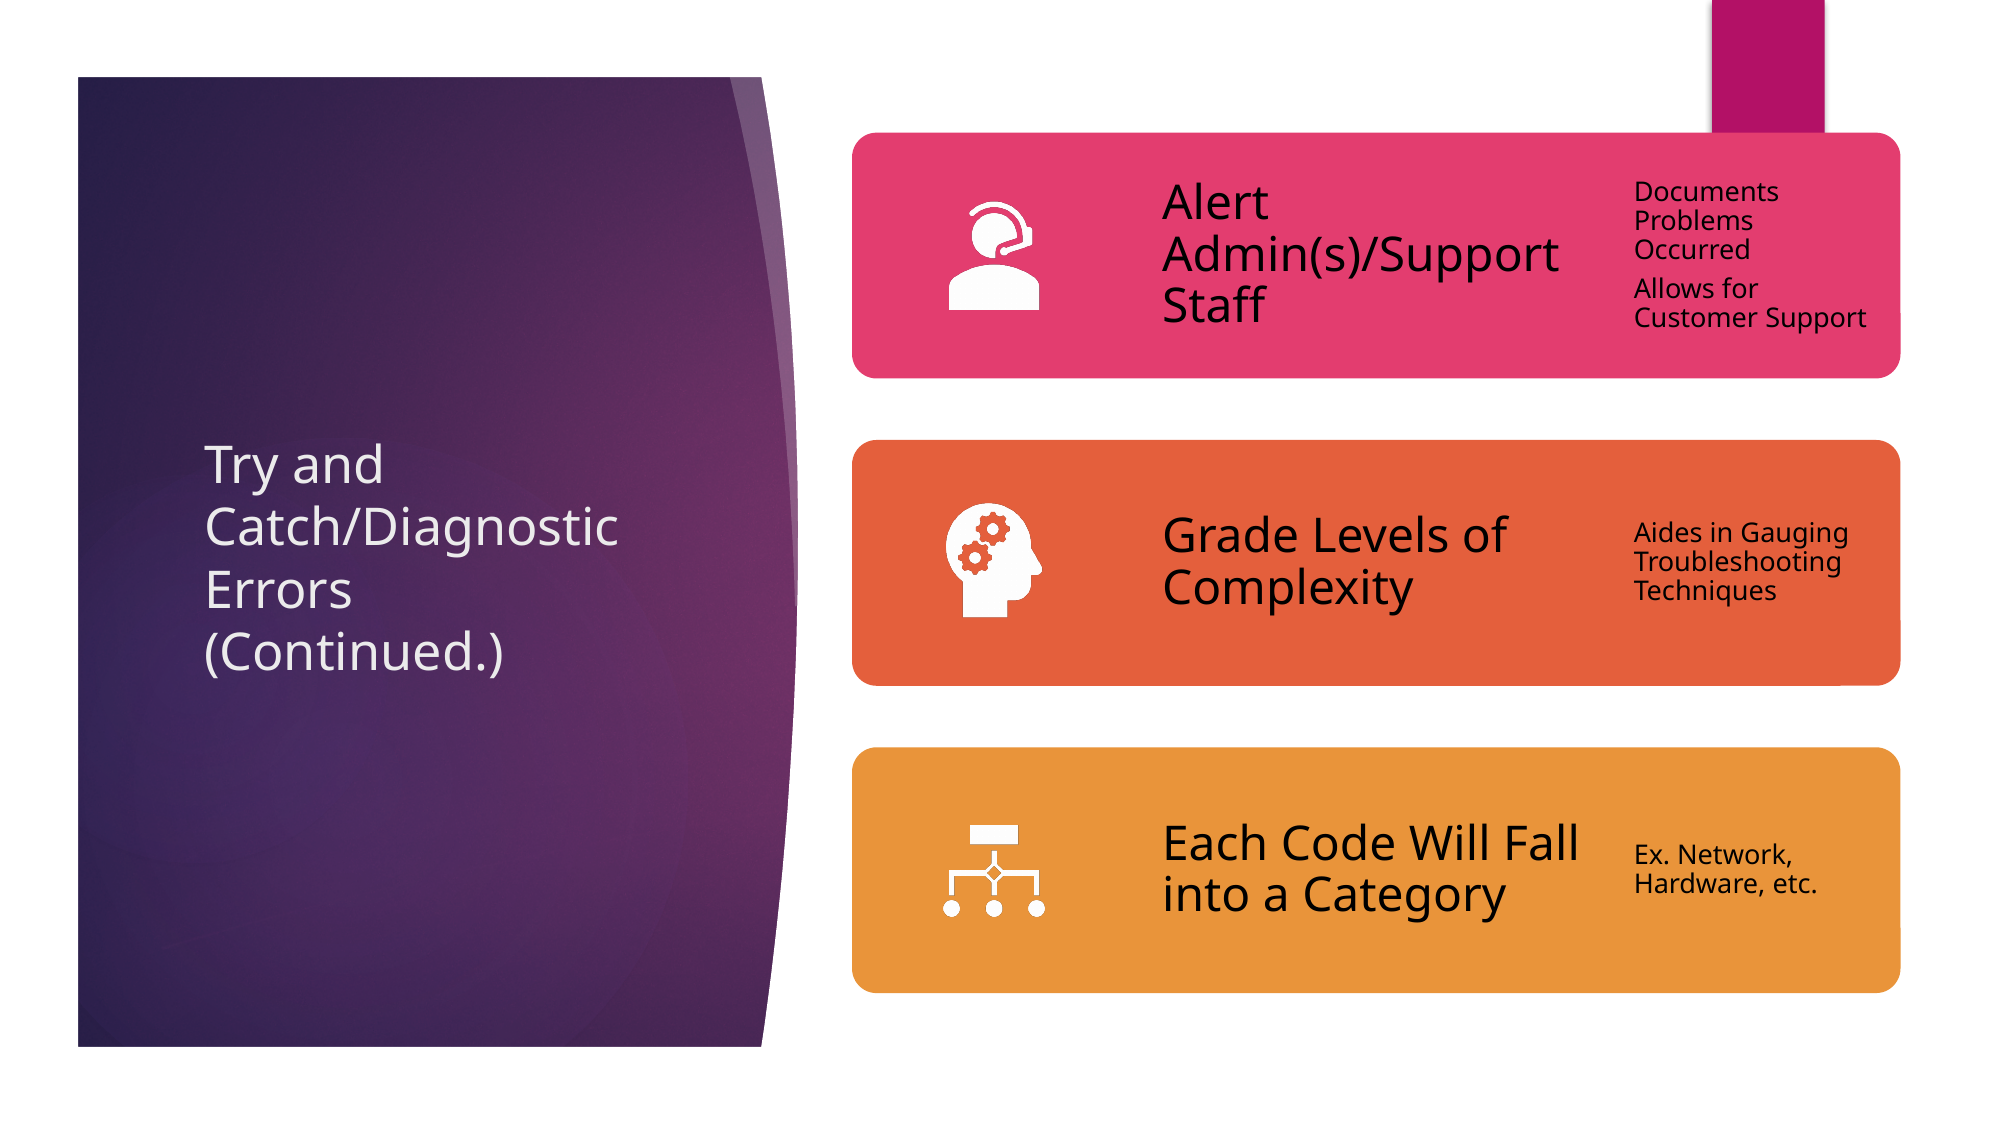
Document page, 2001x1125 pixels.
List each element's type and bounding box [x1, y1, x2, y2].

list [851, 132, 1901, 994]
text_box [0, 0, 2000, 1125]
